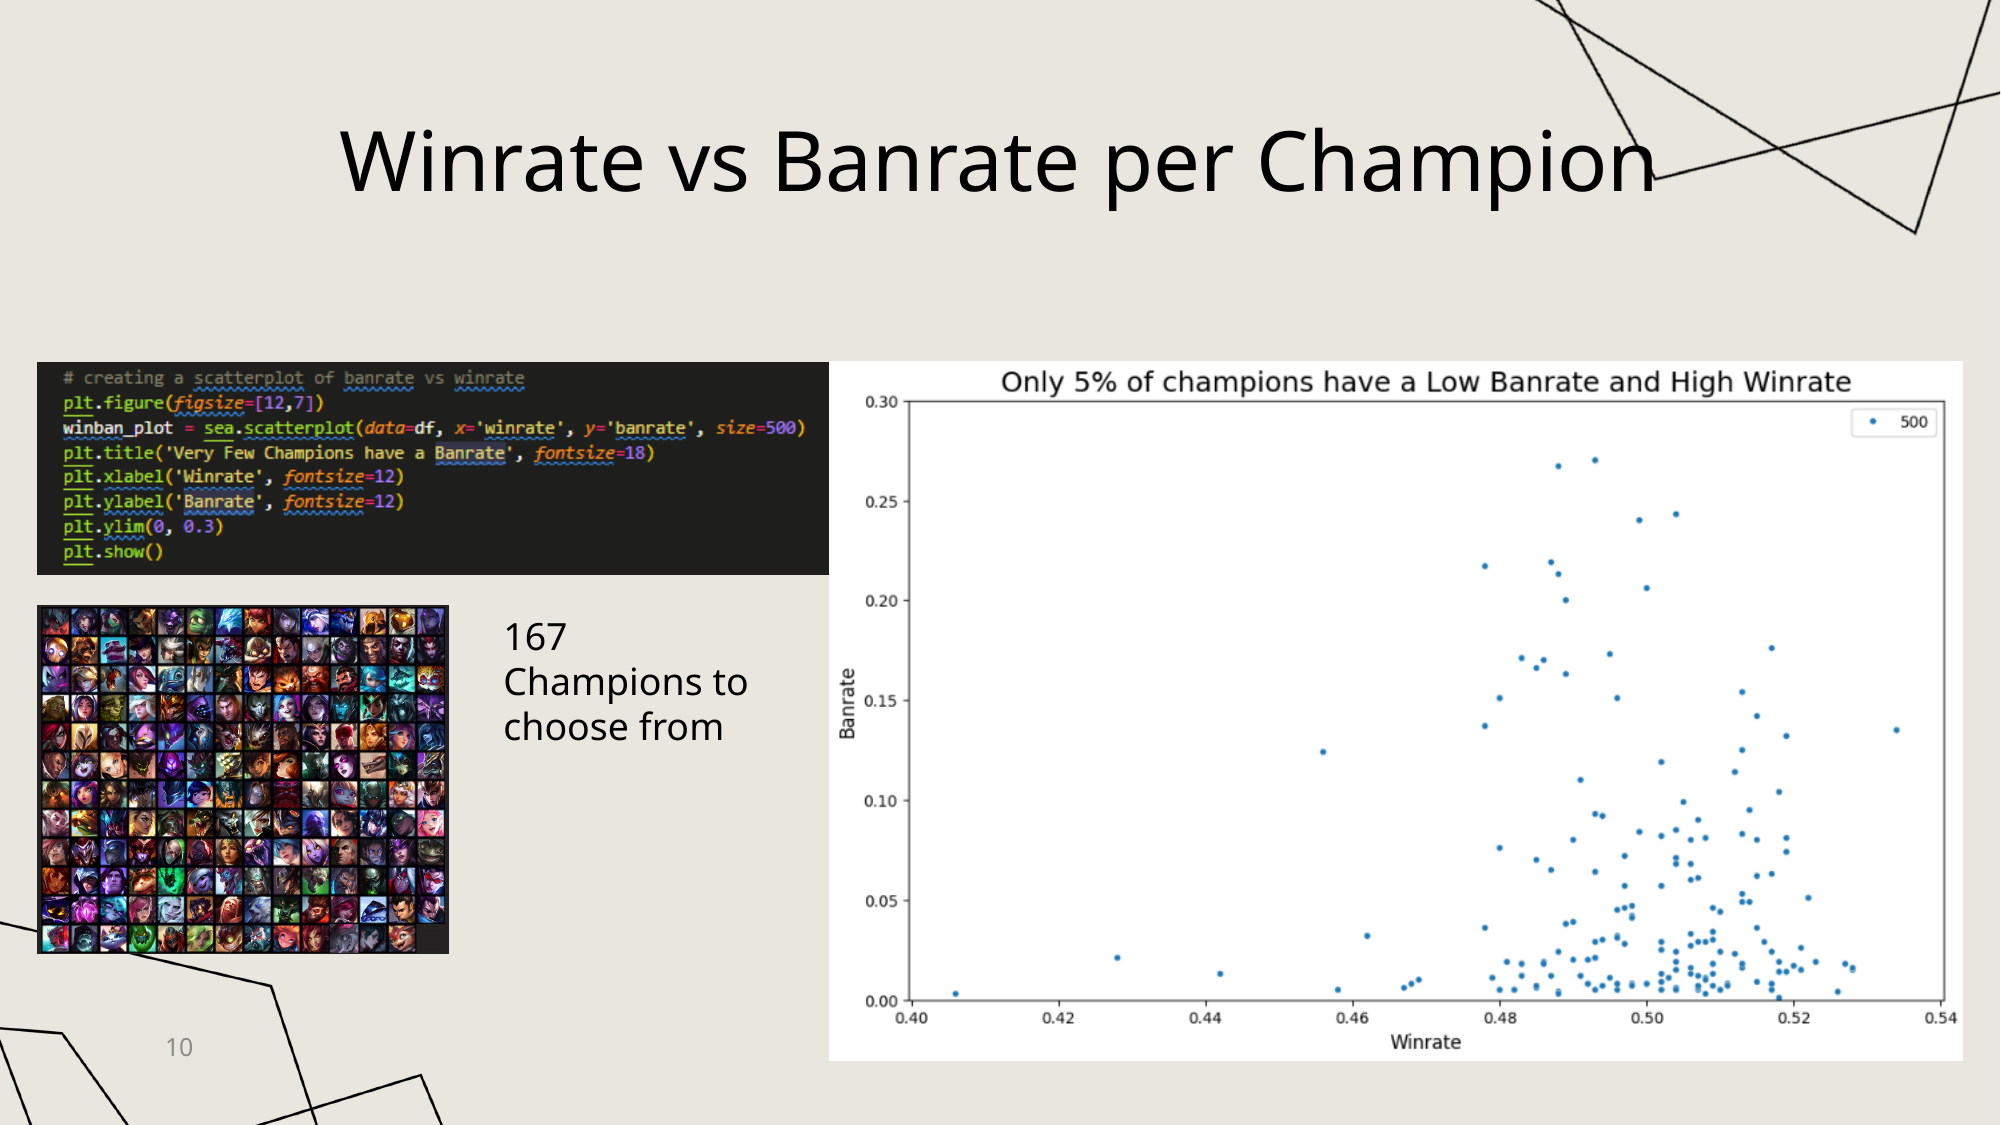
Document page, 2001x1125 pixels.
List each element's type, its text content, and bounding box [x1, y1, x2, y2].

text_box Winrate vs Banrate per Champion [280, 100, 1719, 216]
picture [1509, 0, 2001, 249]
picture [37, 361, 1963, 1061]
picture [0, 604, 541, 1125]
slide_number 10 [150, 1024, 254, 1074]
text_box 167 Champions to choose from [488, 605, 777, 755]
